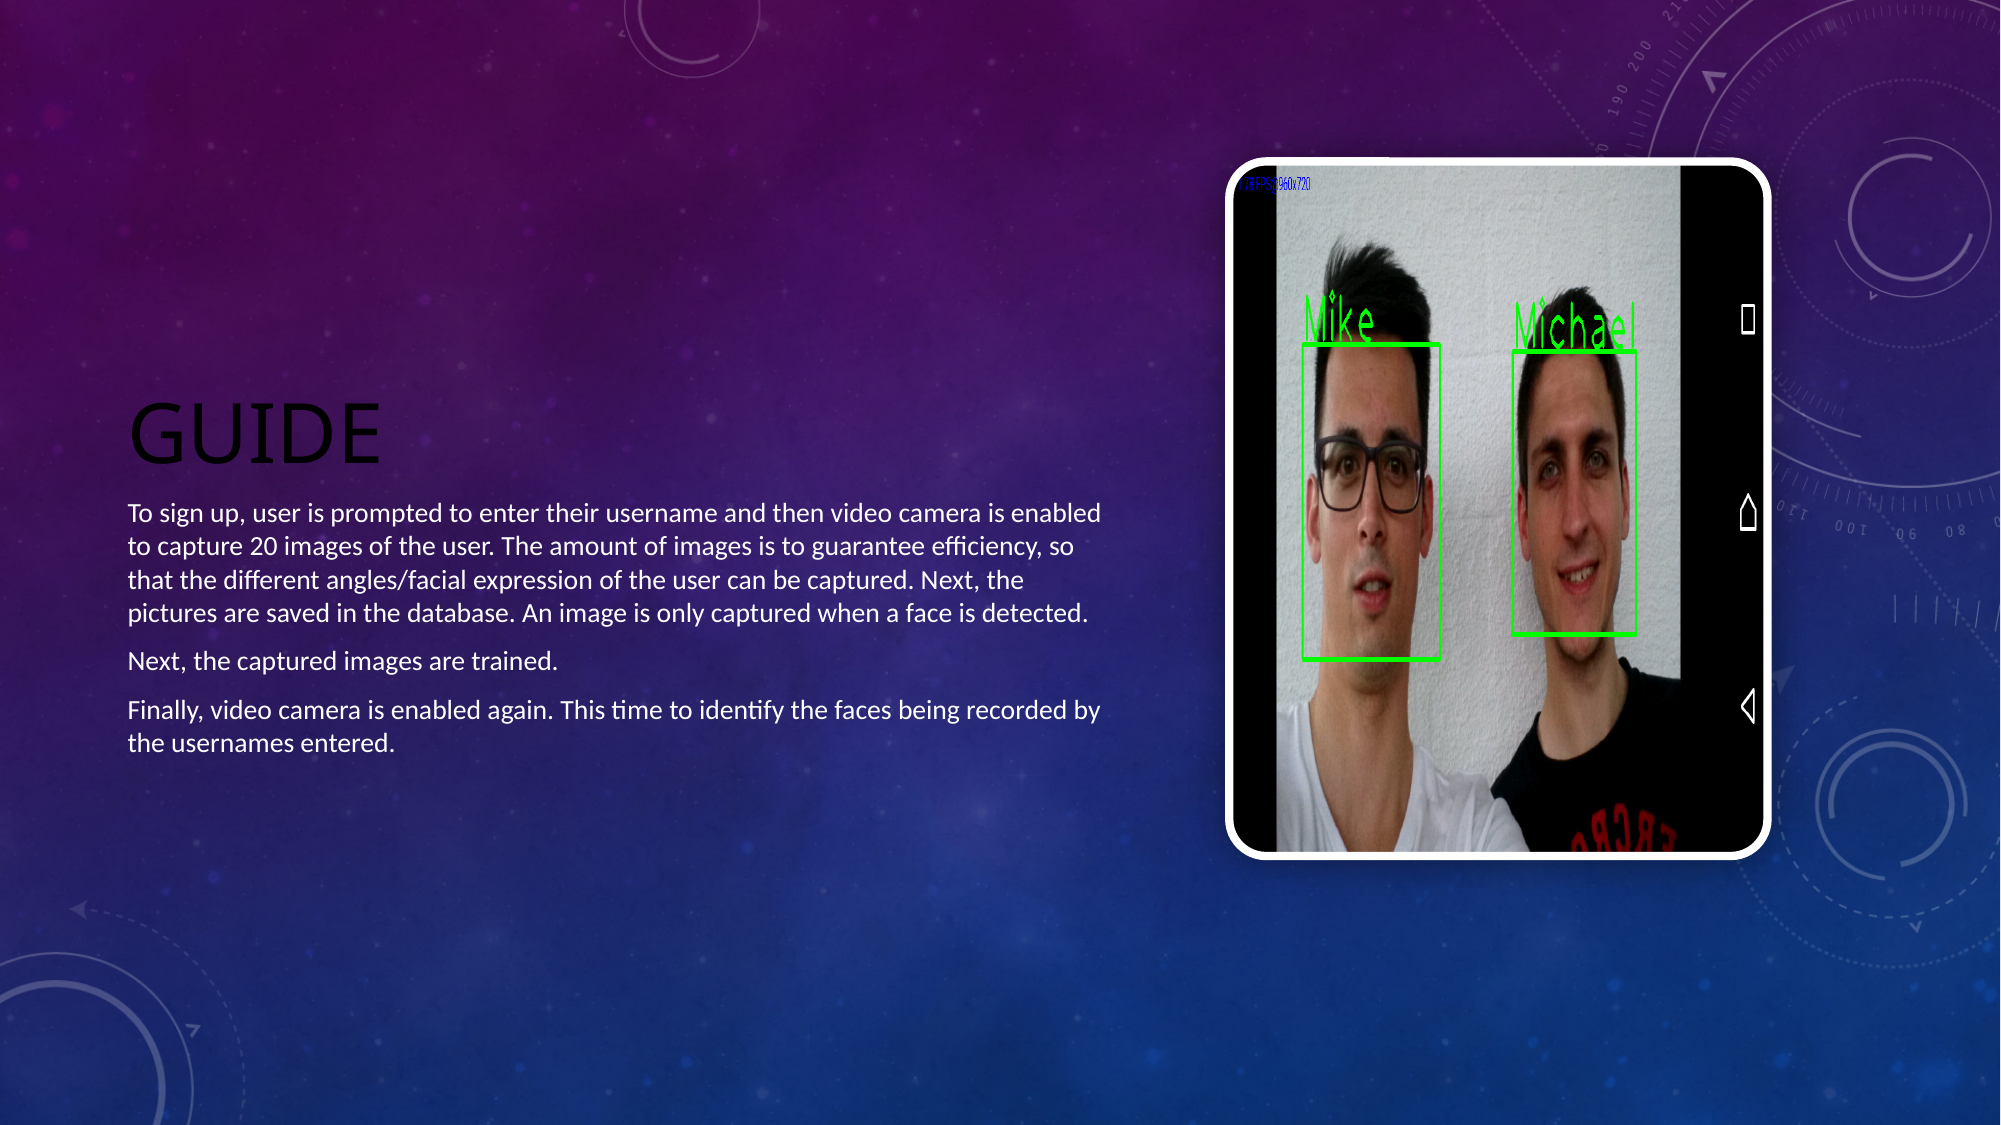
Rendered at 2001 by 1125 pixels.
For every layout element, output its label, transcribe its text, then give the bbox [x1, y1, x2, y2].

title Guide [112, 262, 1124, 487]
picture [0, 0, 2001, 1125]
list To sign up, user is prompted to enter their username and then video camera is enabled to capture 20 images of the user. The amount of images is to guarantee efficiency, so that the different angles/facial expression of the user can be captured. Next, the pictures are saved in the database. An image is only captured when a face is detected. Next, the captured images are trained. Finally, video camera is enabled again. This time to identify the faces being recorded by the usernames entered. [112, 487, 1124, 788]
